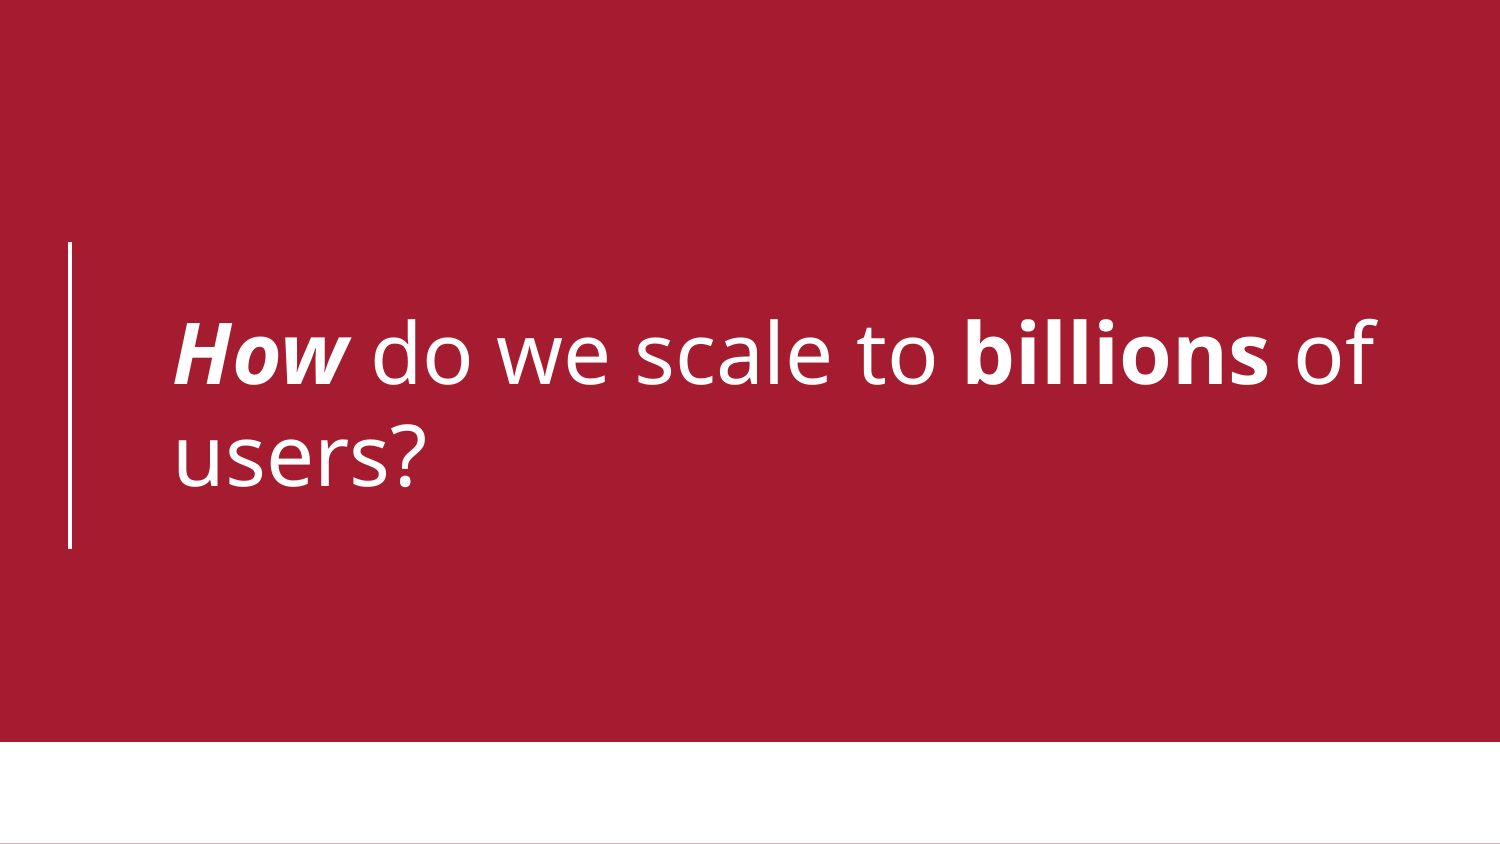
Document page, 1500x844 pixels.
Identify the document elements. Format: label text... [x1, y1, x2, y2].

title How do we scale to billions of users? [157, 283, 1450, 477]
